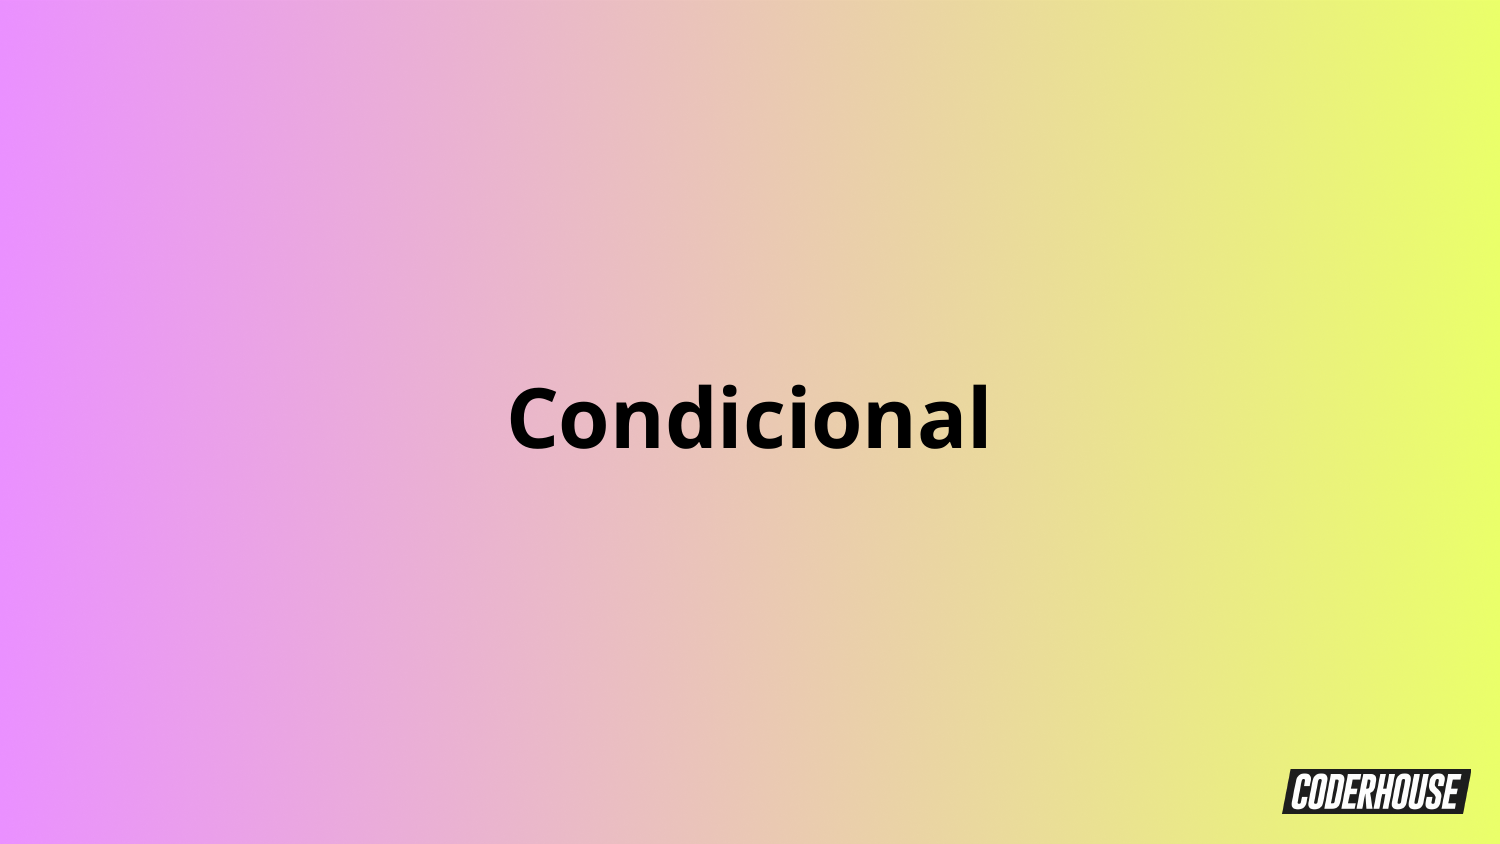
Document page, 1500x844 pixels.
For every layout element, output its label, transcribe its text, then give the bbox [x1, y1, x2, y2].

picture [0, 0, 1500, 844]
text_box Condicional [239, 361, 1261, 482]
